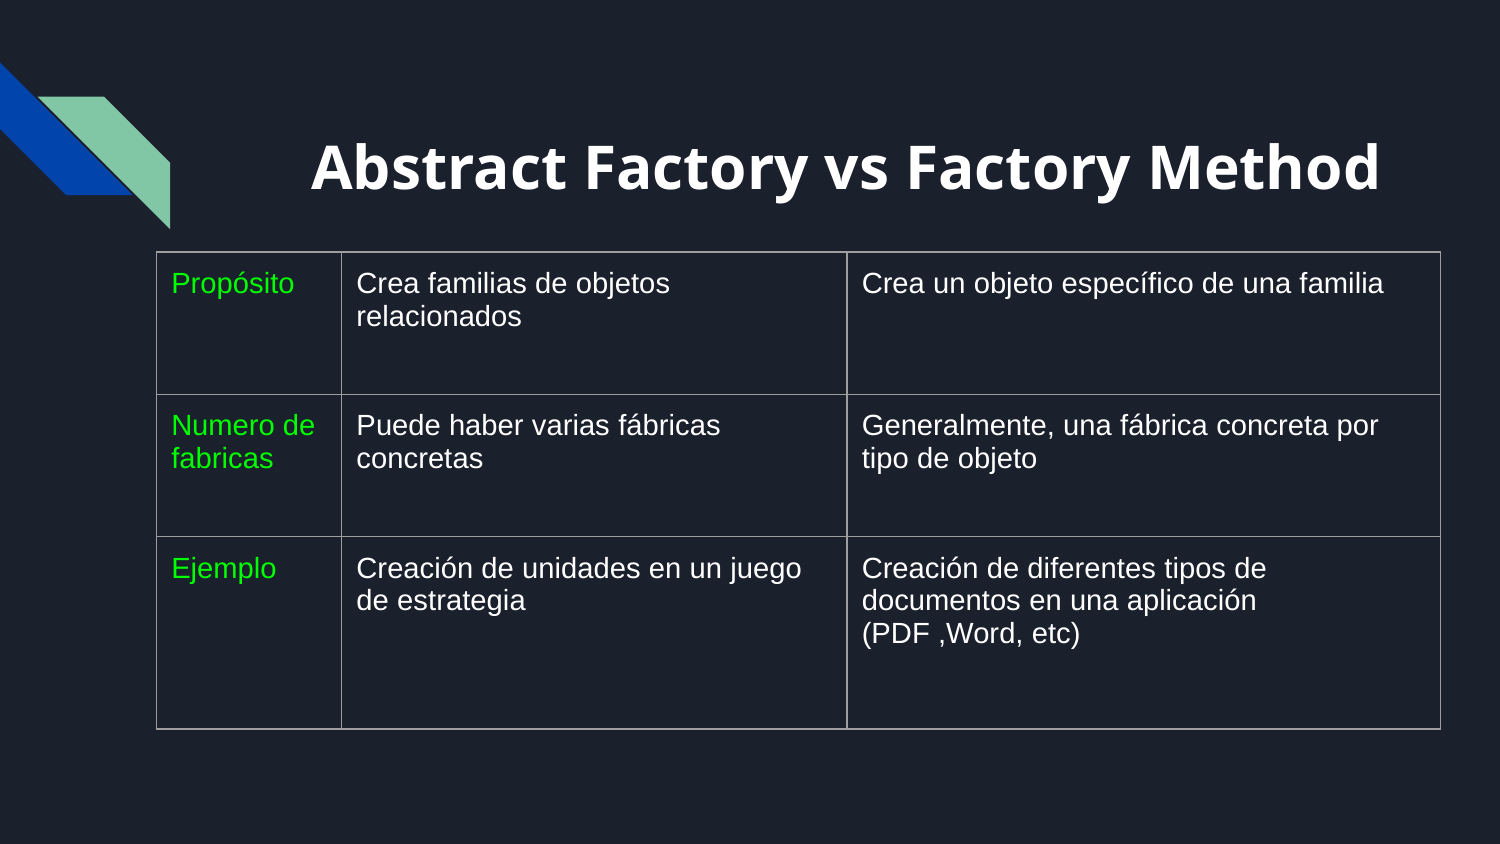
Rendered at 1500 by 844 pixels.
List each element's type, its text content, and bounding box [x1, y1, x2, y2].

table_header Crea familias de objetos relacionados [342, 253, 846, 394]
table_cell Puede haber varias fábricas concretas [342, 395, 846, 536]
table_cell Creación de diferentes tipos de documentos en una aplicación (PDF ,Word, etc) [848, 537, 1440, 728]
table_cell Generalmente, una fábrica concreta por tipo de objeto [848, 395, 1440, 536]
table_cell Creación de unidades en un juego de estrategia [342, 537, 846, 728]
table_cell Numero de fabricas [157, 395, 341, 536]
title Abstract Factory vs Factory Method [269, 114, 1425, 251]
table_cell Ejemplo [157, 537, 341, 728]
table_header Crea un objeto específico de una familia [848, 253, 1440, 394]
table_header Propósito [157, 253, 341, 394]
